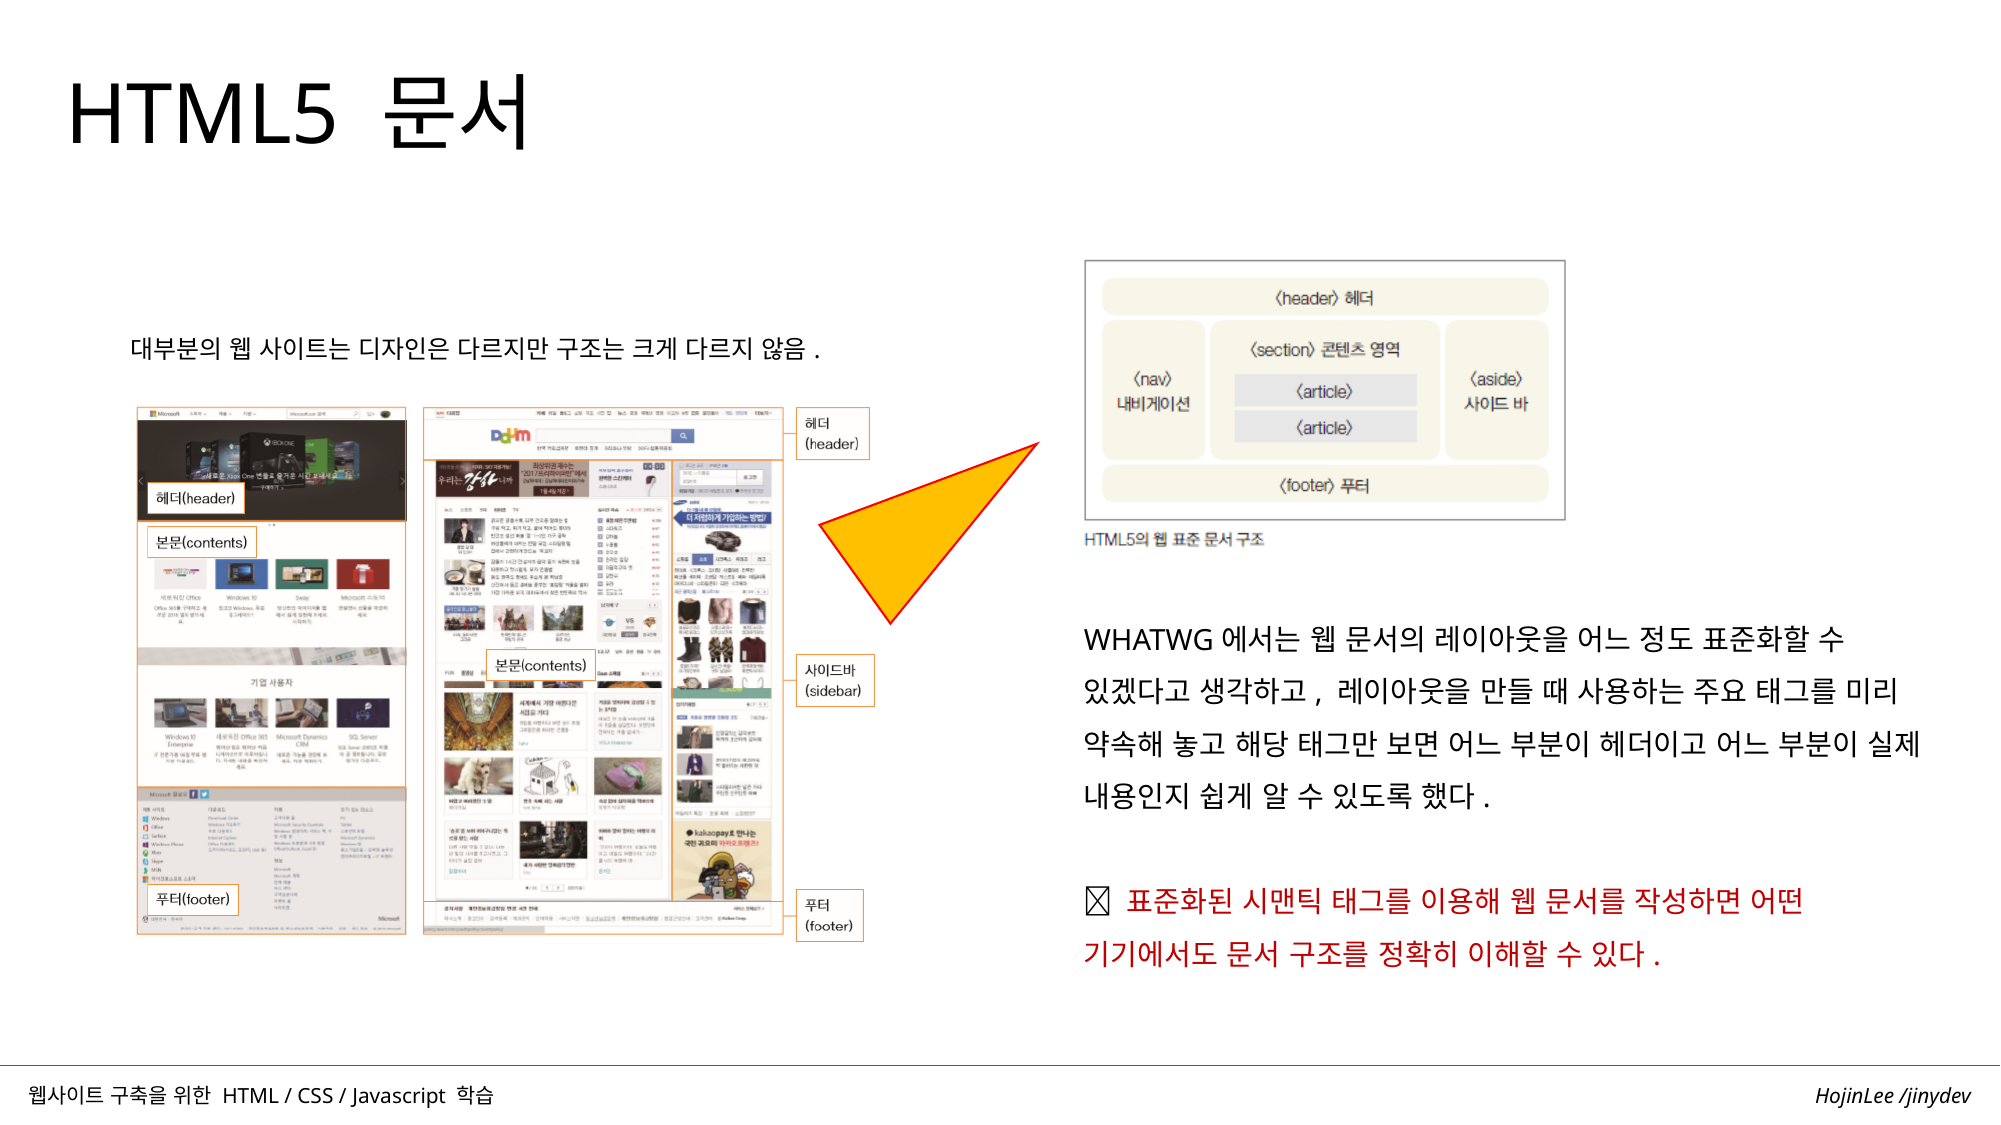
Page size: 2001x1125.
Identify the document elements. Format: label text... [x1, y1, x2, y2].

text_box HojinLee /jinydev [1522, 1074, 1986, 1115]
text_box 웹사이트 구축을 위한 HTML / CSS / Javascript 학습 [14, 1074, 647, 1115]
picture [1068, 249, 1584, 575]
text_box HTML5 문서 [50, 52, 1250, 168]
text_box WHATWG에서는 웹 문서의 레이아웃을 어느 정도 표준화할 수 있겠다고 생각하고, 레이아웃을 만들 때 사용하는 주요 태그를 미리 약속해 놓고 해당 태그만 보면 어느 부분이 헤더이고 어느 부분이 실제 내용인지 쉽게 알 수 있도록 했다.  표준화된 시맨틱 태그를 이용해 웹 문서를 작성하면 어떤 기기에서도 문서 구조를 정확히 이해할 수 있다. [1068, 596, 1953, 979]
text_box [941, 441, 1041, 564]
text_box 대부분의 웹 사이트는 디자인은 다르지만 구조는 크게 다르지 않음. [115, 326, 931, 372]
picture [106, 387, 941, 970]
